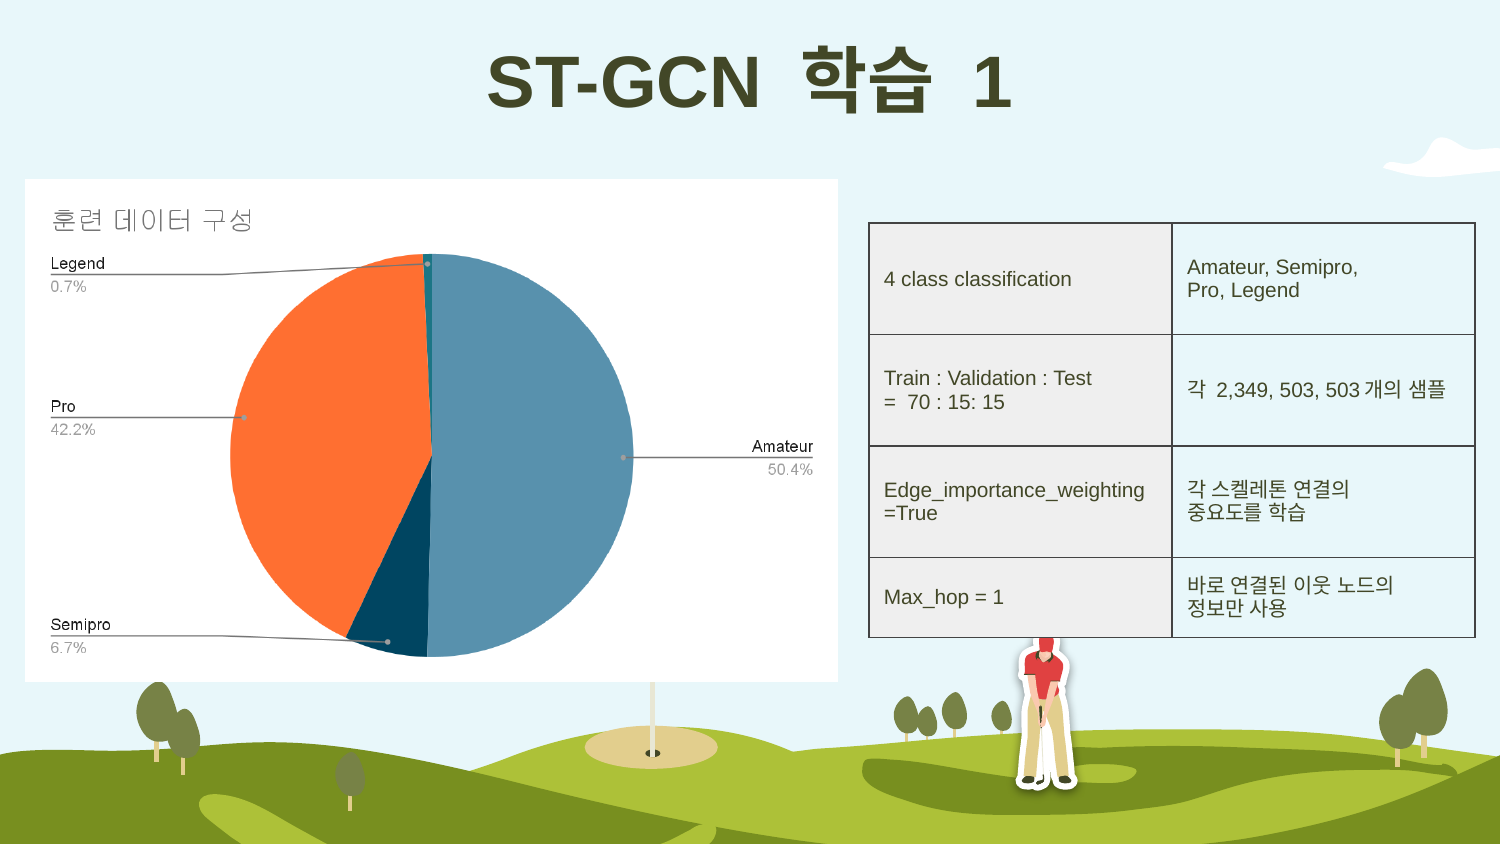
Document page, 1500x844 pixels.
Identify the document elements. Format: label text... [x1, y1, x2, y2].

picture [25, 179, 838, 682]
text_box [584, 691, 719, 770]
table_cell Max_hop = 1 [870, 558, 1171, 637]
table_cell Edge_importance_weighting =True [870, 447, 1171, 557]
table_cell Train : Validation : Test = 70 : 15: 15 [870, 335, 1171, 445]
table_cell 각 2,349, 503, 503개의 샘플 [1173, 335, 1474, 445]
table_cell 각 스켈레톤 연결의 중요도를 학습 [1173, 447, 1474, 557]
title ST-GCN 학습 1 [118, 20, 1382, 114]
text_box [1021, 632, 1072, 785]
table_cell 바로 연결된 이웃 노드의 정보만 사용 [1173, 558, 1474, 637]
table_header 4 class classification [870, 224, 1171, 334]
table_header Amateur, Semipro, Pro, Legend [1173, 224, 1474, 334]
